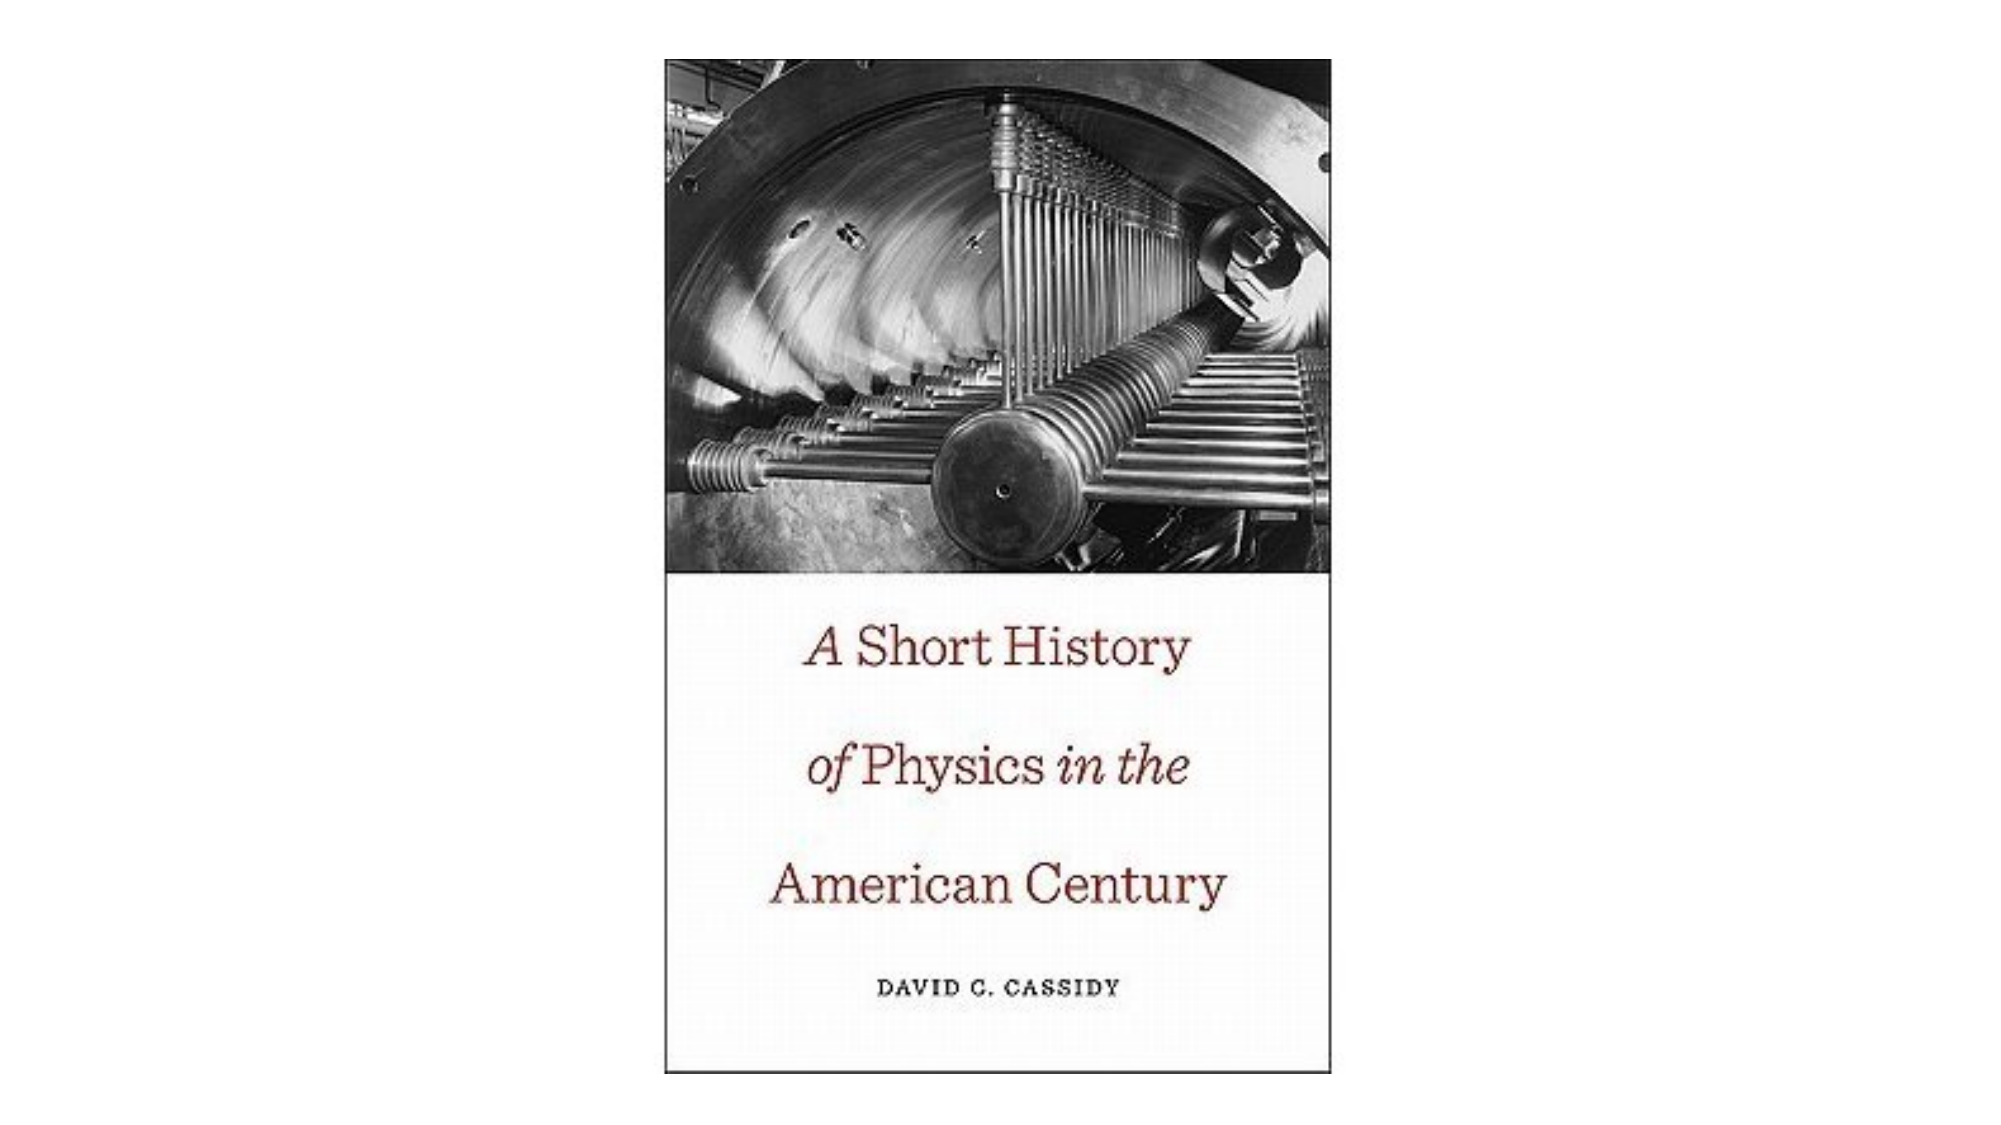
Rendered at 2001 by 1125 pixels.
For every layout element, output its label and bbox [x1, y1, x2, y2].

picture [492, 59, 1507, 1074]
